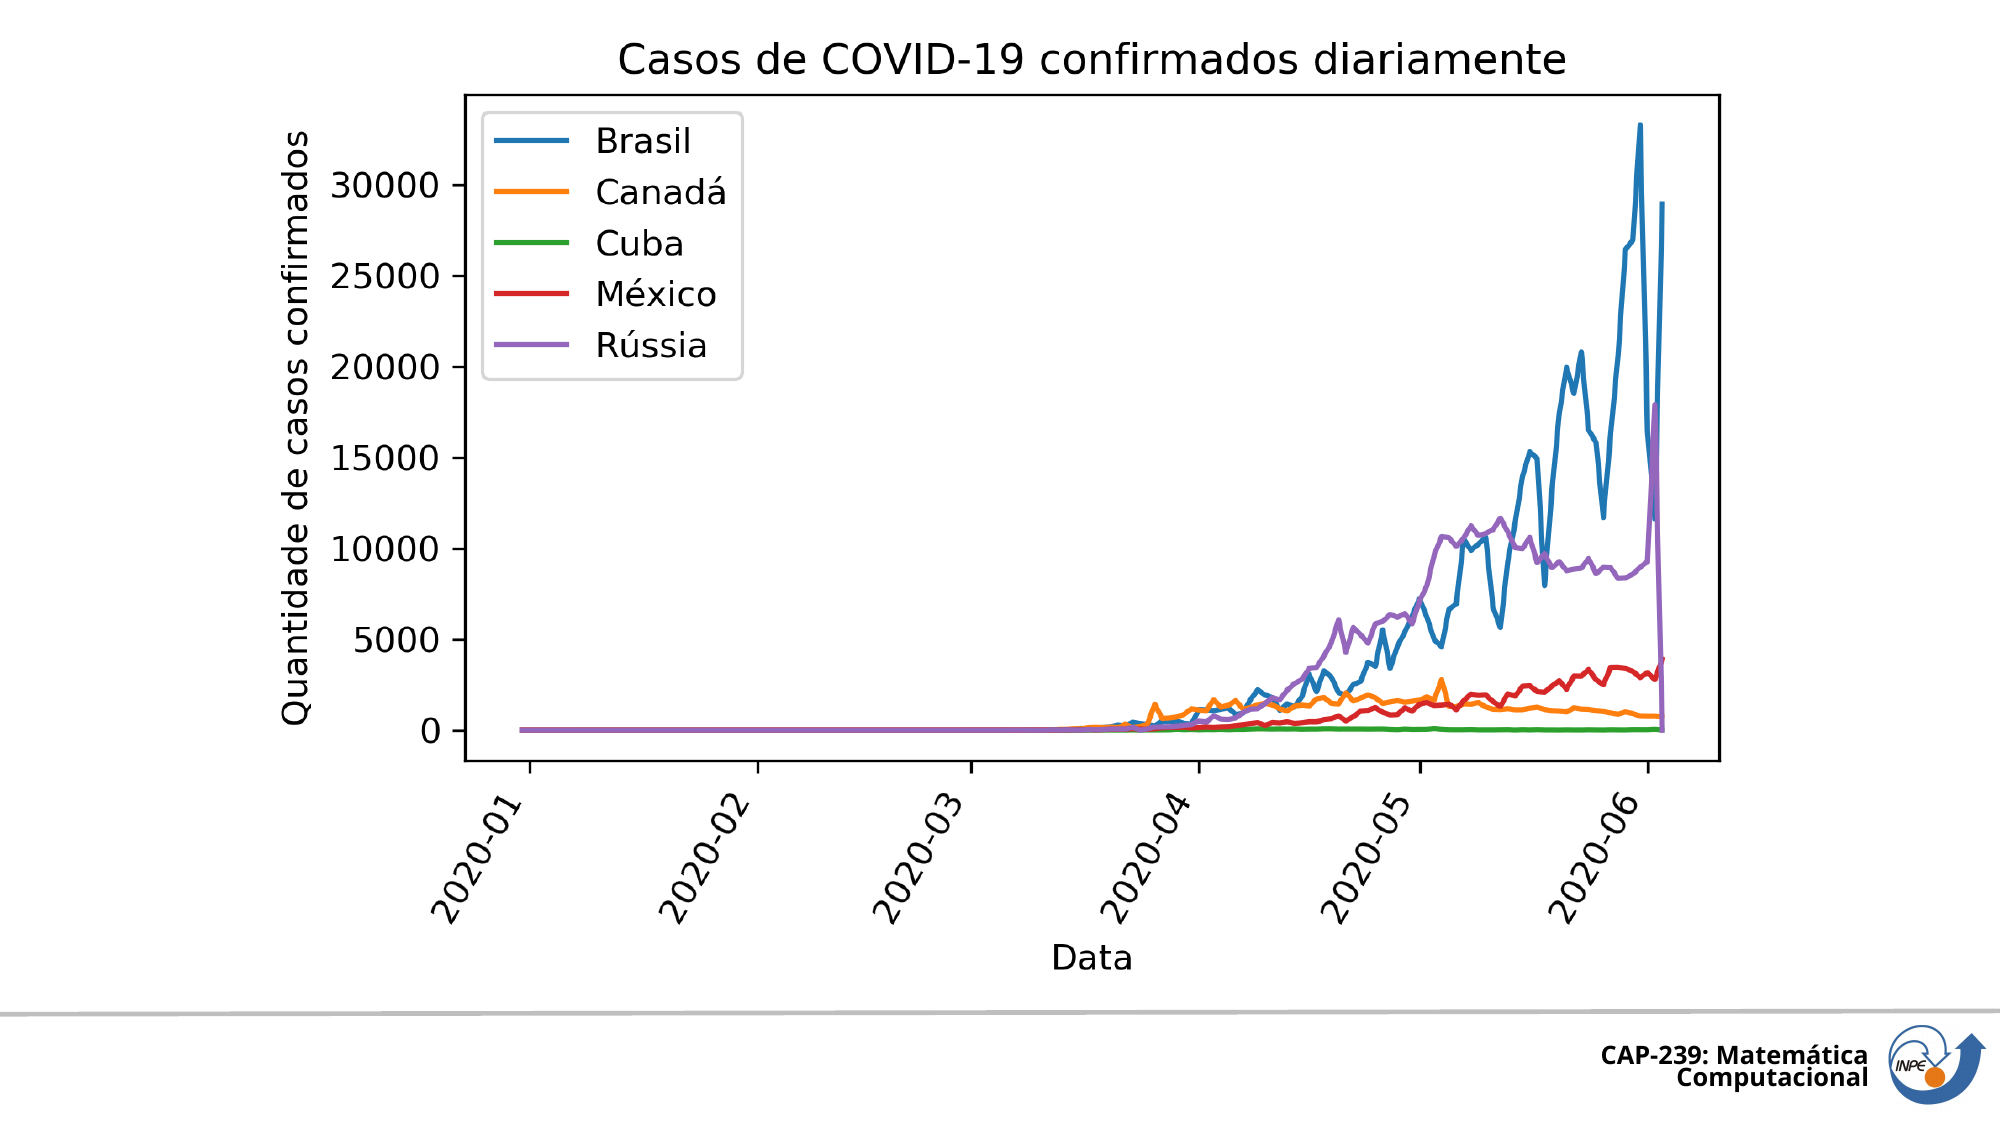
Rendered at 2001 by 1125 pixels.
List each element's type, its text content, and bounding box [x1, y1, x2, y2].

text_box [0, 1010, 2000, 1015]
picture [255, 16, 1745, 1001]
text_box CAP-239: Matemática Computacional [1472, 1040, 1877, 1100]
picture [1882, 1016, 1991, 1120]
